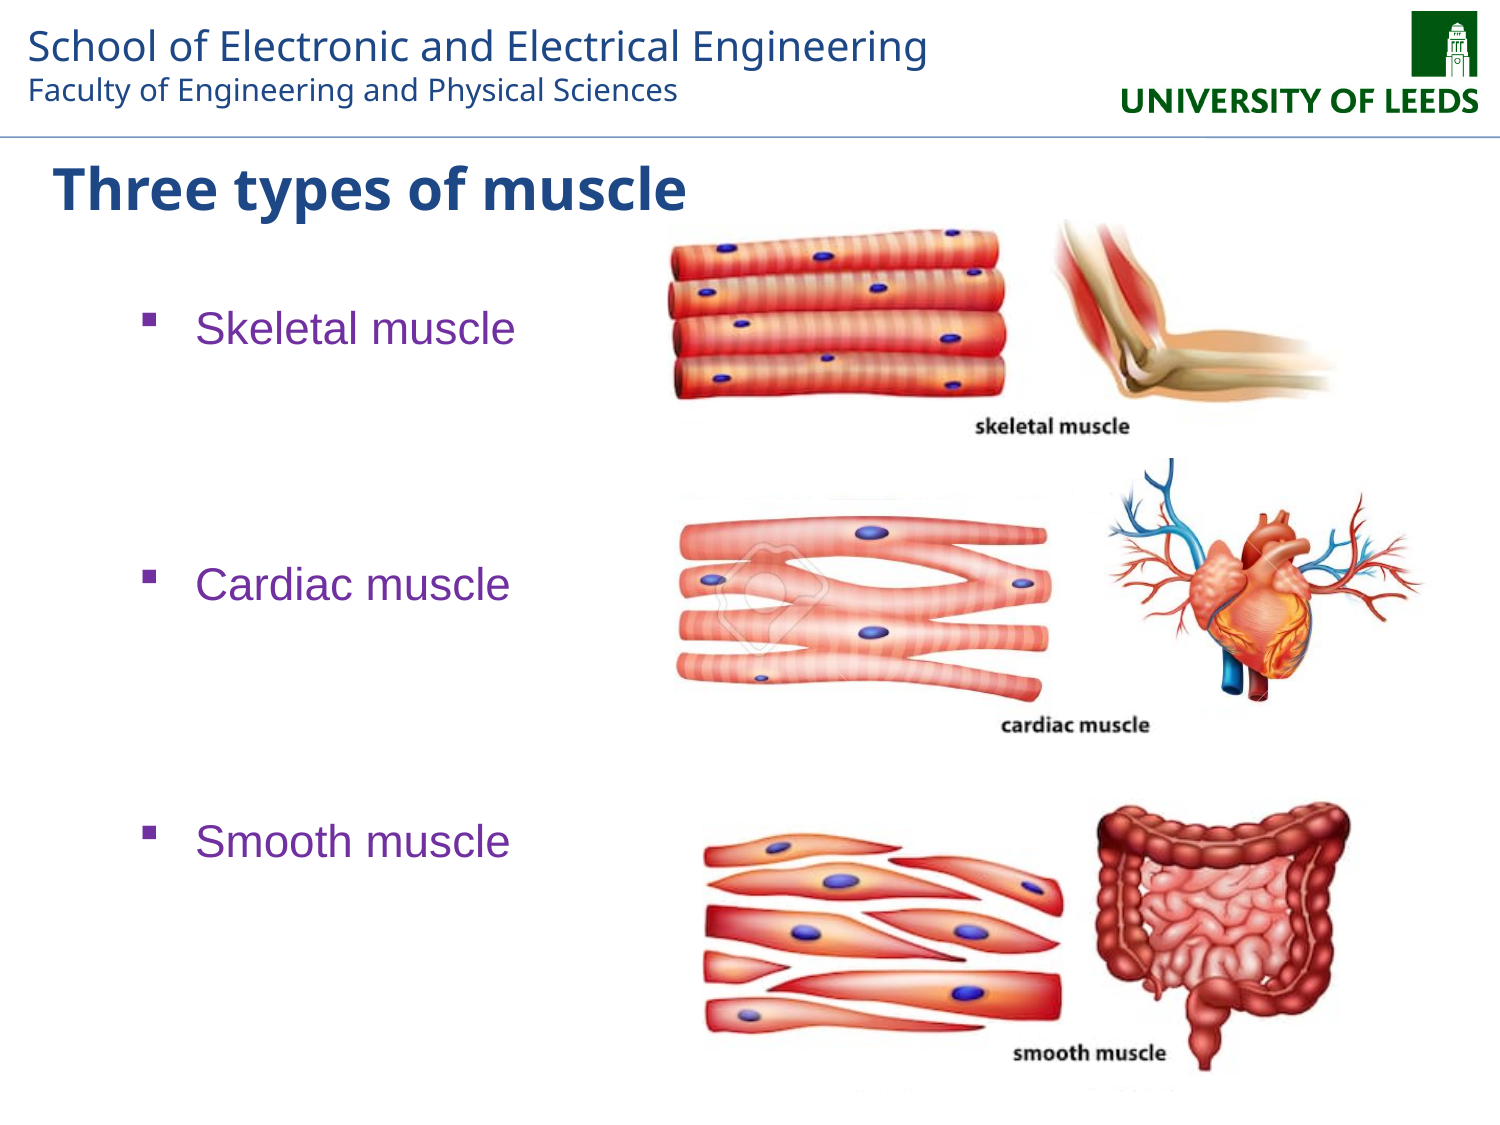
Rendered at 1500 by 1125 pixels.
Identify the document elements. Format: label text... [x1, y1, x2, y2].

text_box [671, 457, 1463, 752]
list Skeletal muscle Cardiac muscle Smooth muscle [123, 290, 1425, 1004]
picture [667, 219, 1348, 460]
title Three types of muscle [37, 137, 1388, 238]
picture [1122, 11, 1478, 113]
picture [701, 780, 1406, 1093]
